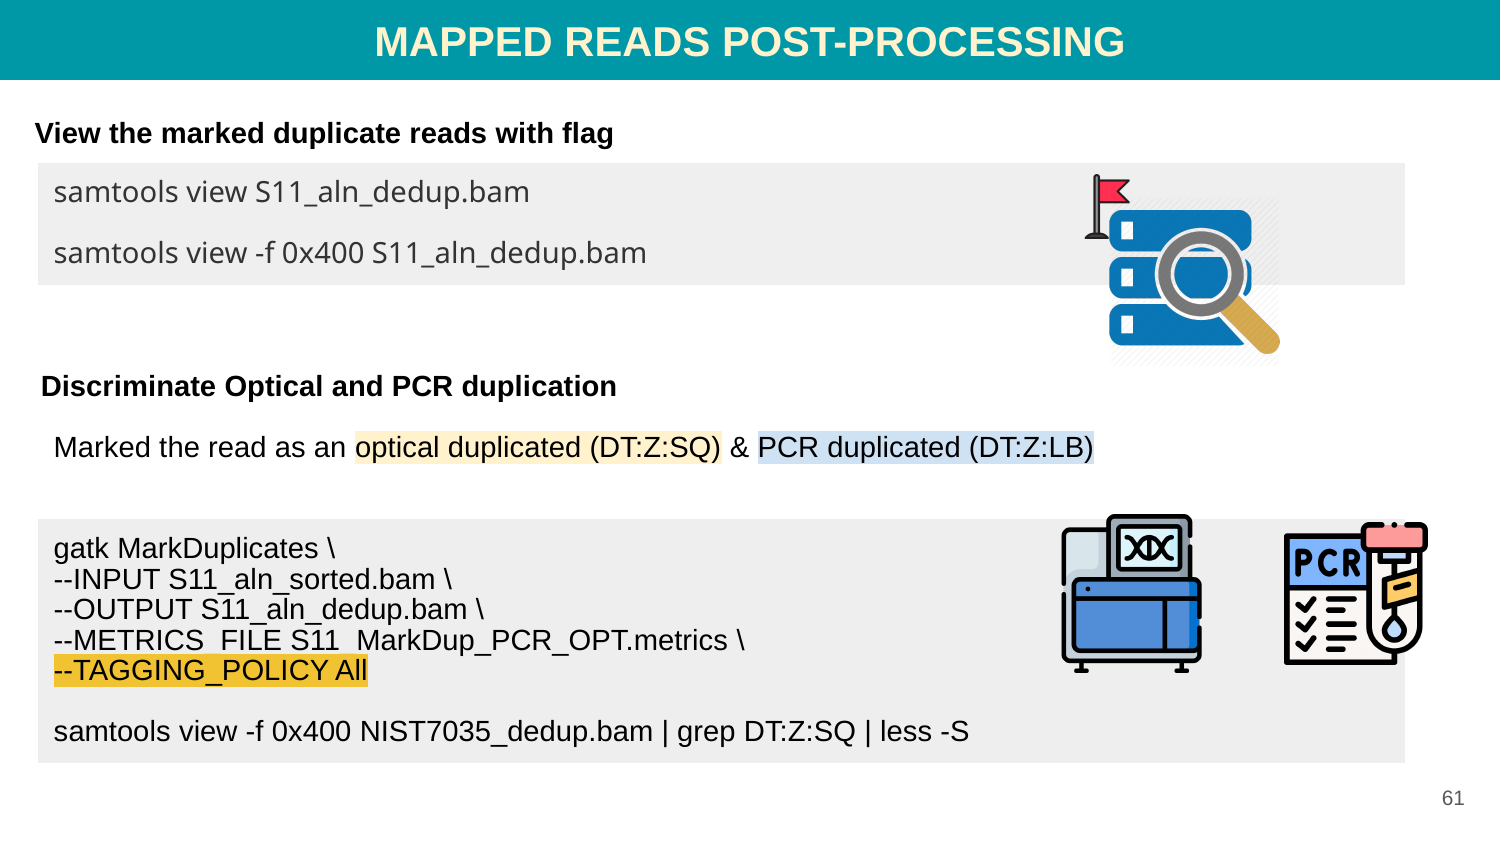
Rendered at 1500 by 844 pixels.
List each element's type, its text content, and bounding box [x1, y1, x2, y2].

picture [1284, 521, 1428, 665]
picture [1074, 174, 1280, 368]
text_box gatk MarkDuplicates \ --INPUT S11_aln_sorted.bam \ --OUTPUT S11_aln_dedup.bam \ --METRICS_FILE S11_MarkDup_PCR_OPT.metrics \ --TAGGING_POLICY All samtools view -f 0x400 NIST7035_dedup.bam | grep DT:Z:SQ | less -S [38, 519, 1405, 763]
text_box Discriminate Optical and PCR duplication [25, 352, 1238, 418]
text_box samtools view S11_aln_dedup.bam samtools view -f 0x400 S11_aln_dedup.bam [38, 163, 1405, 285]
text_box MAPPED READS POST-PROCESSING [0, 0, 1500, 80]
picture [1052, 514, 1211, 673]
slide_number ‹#› [1389, 764, 1480, 830]
text_box View the marked duplicate reads with flag [19, 99, 696, 164]
text_box Marked the read as an optical duplicated (DT:Z:SQ) & PCR duplicated (DT:Z:LB) [38, 418, 1381, 479]
